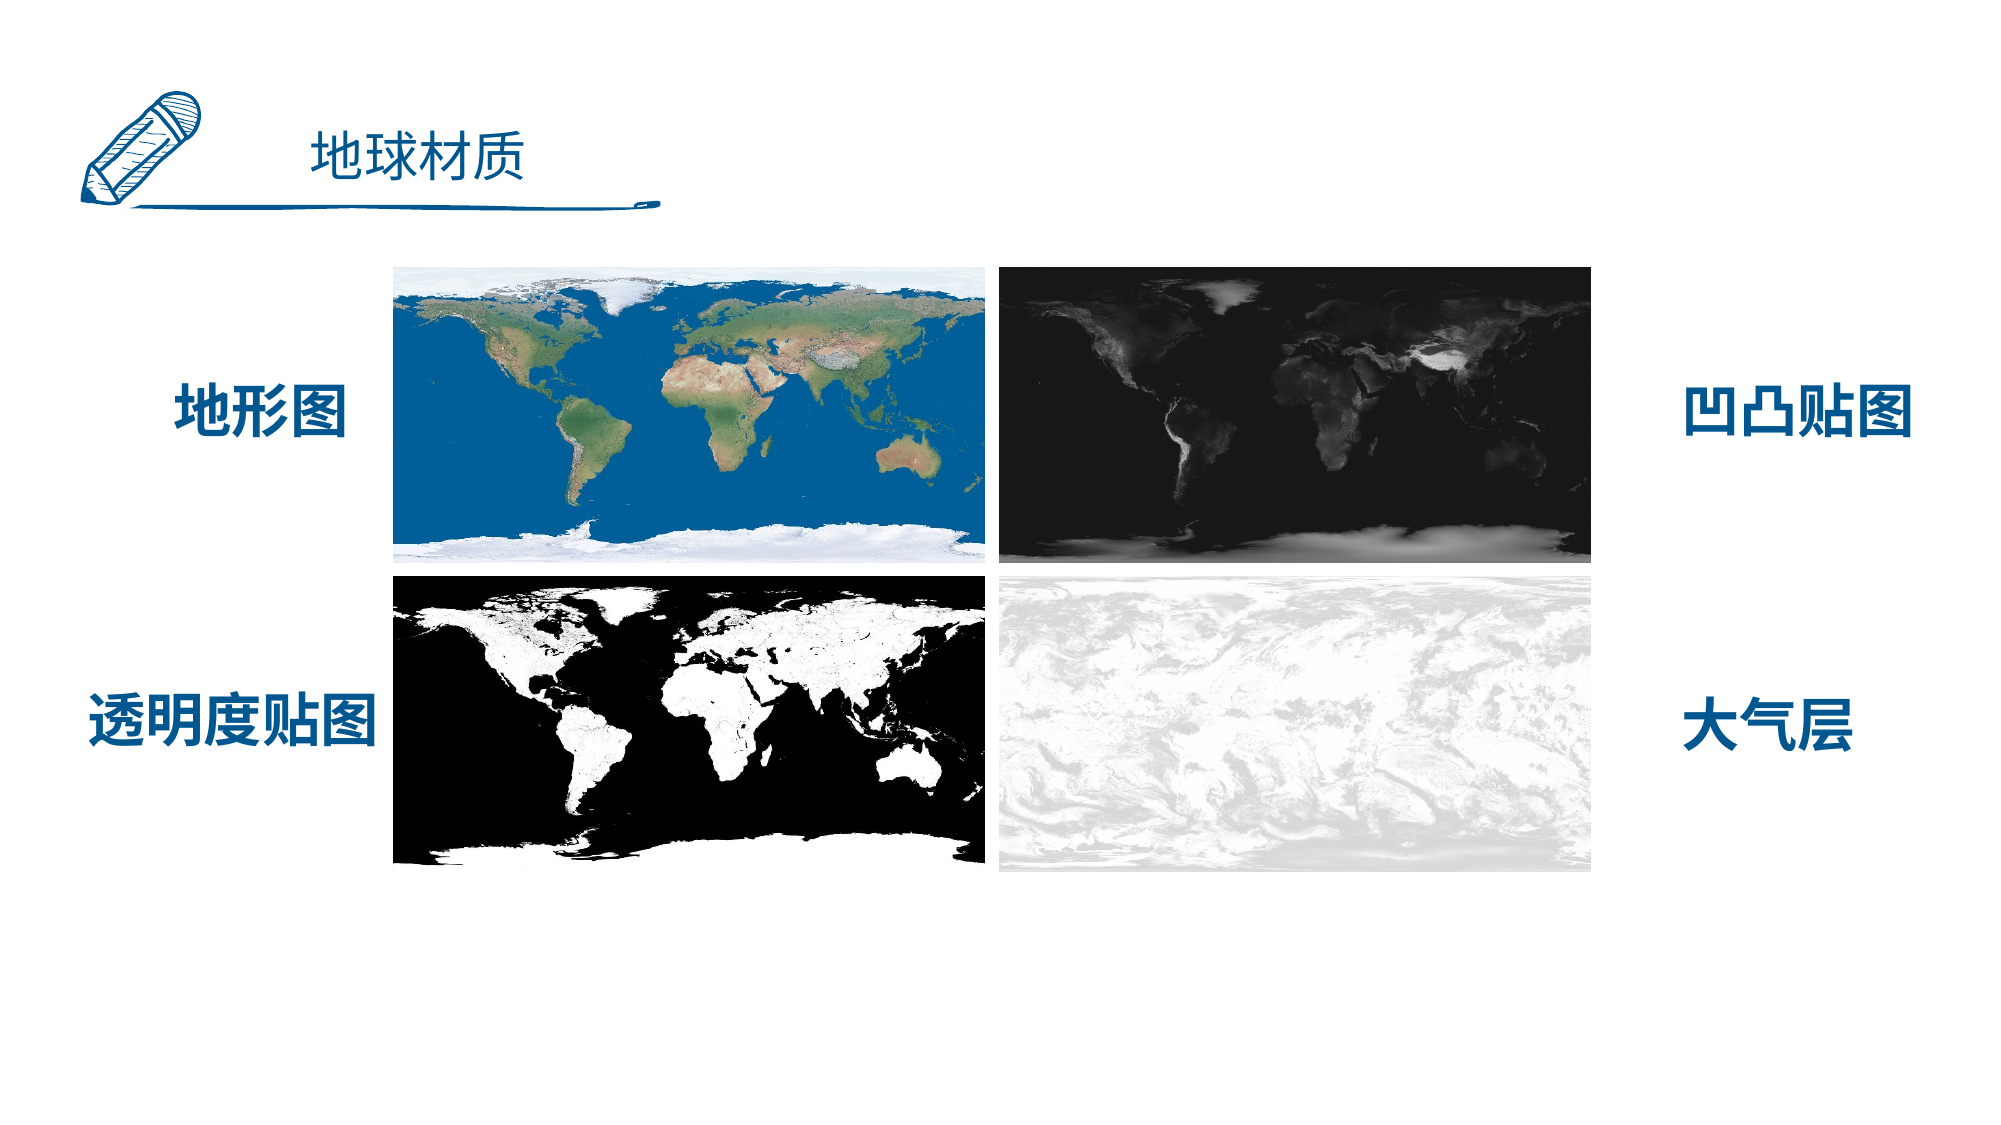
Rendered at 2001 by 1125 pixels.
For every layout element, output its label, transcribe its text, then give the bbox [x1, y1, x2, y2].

text_box 大气层 [1666, 681, 1897, 766]
picture [999, 267, 1591, 563]
picture [393, 267, 985, 563]
picture [999, 576, 1591, 872]
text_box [80, 91, 661, 211]
text_box 凹凸贴图 [1666, 366, 1965, 452]
text_box 透明度贴图 [72, 675, 393, 761]
picture [393, 576, 985, 872]
text_box 地形图 [158, 366, 389, 452]
